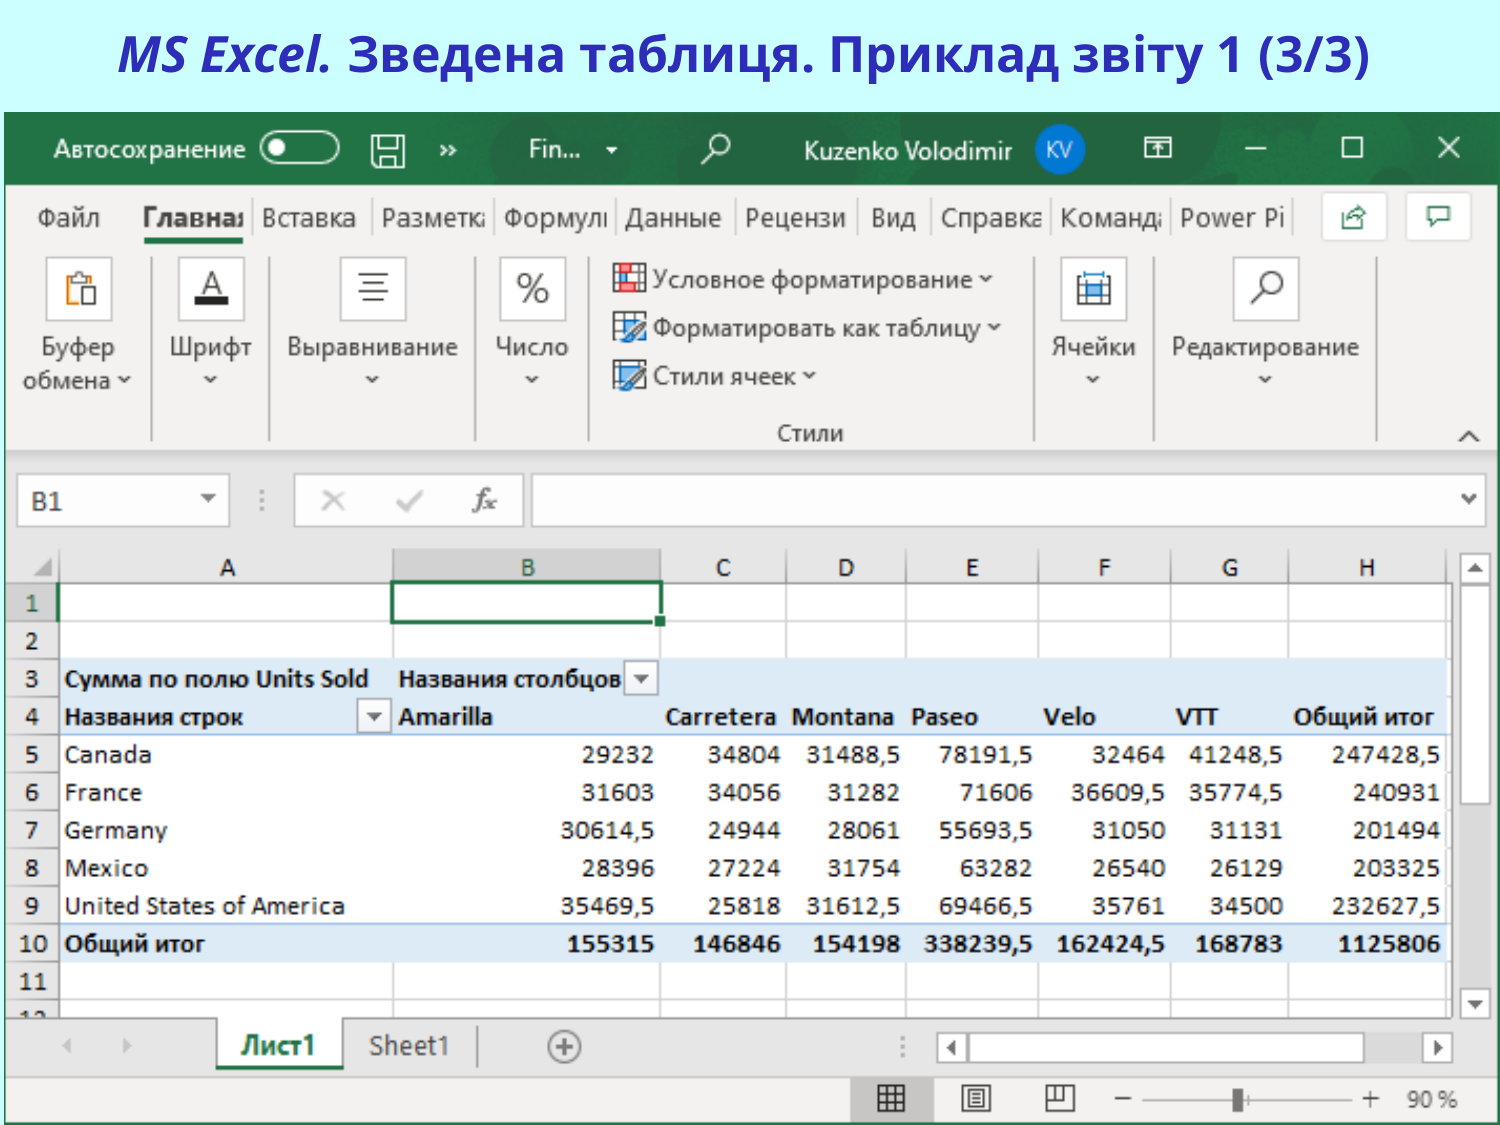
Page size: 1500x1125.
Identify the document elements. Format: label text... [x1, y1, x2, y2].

picture [4, 112, 1500, 1125]
text_box MS Excel. Зведена таблиця. Приклад звіту 1 (3/3) [37, 0, 1450, 112]
